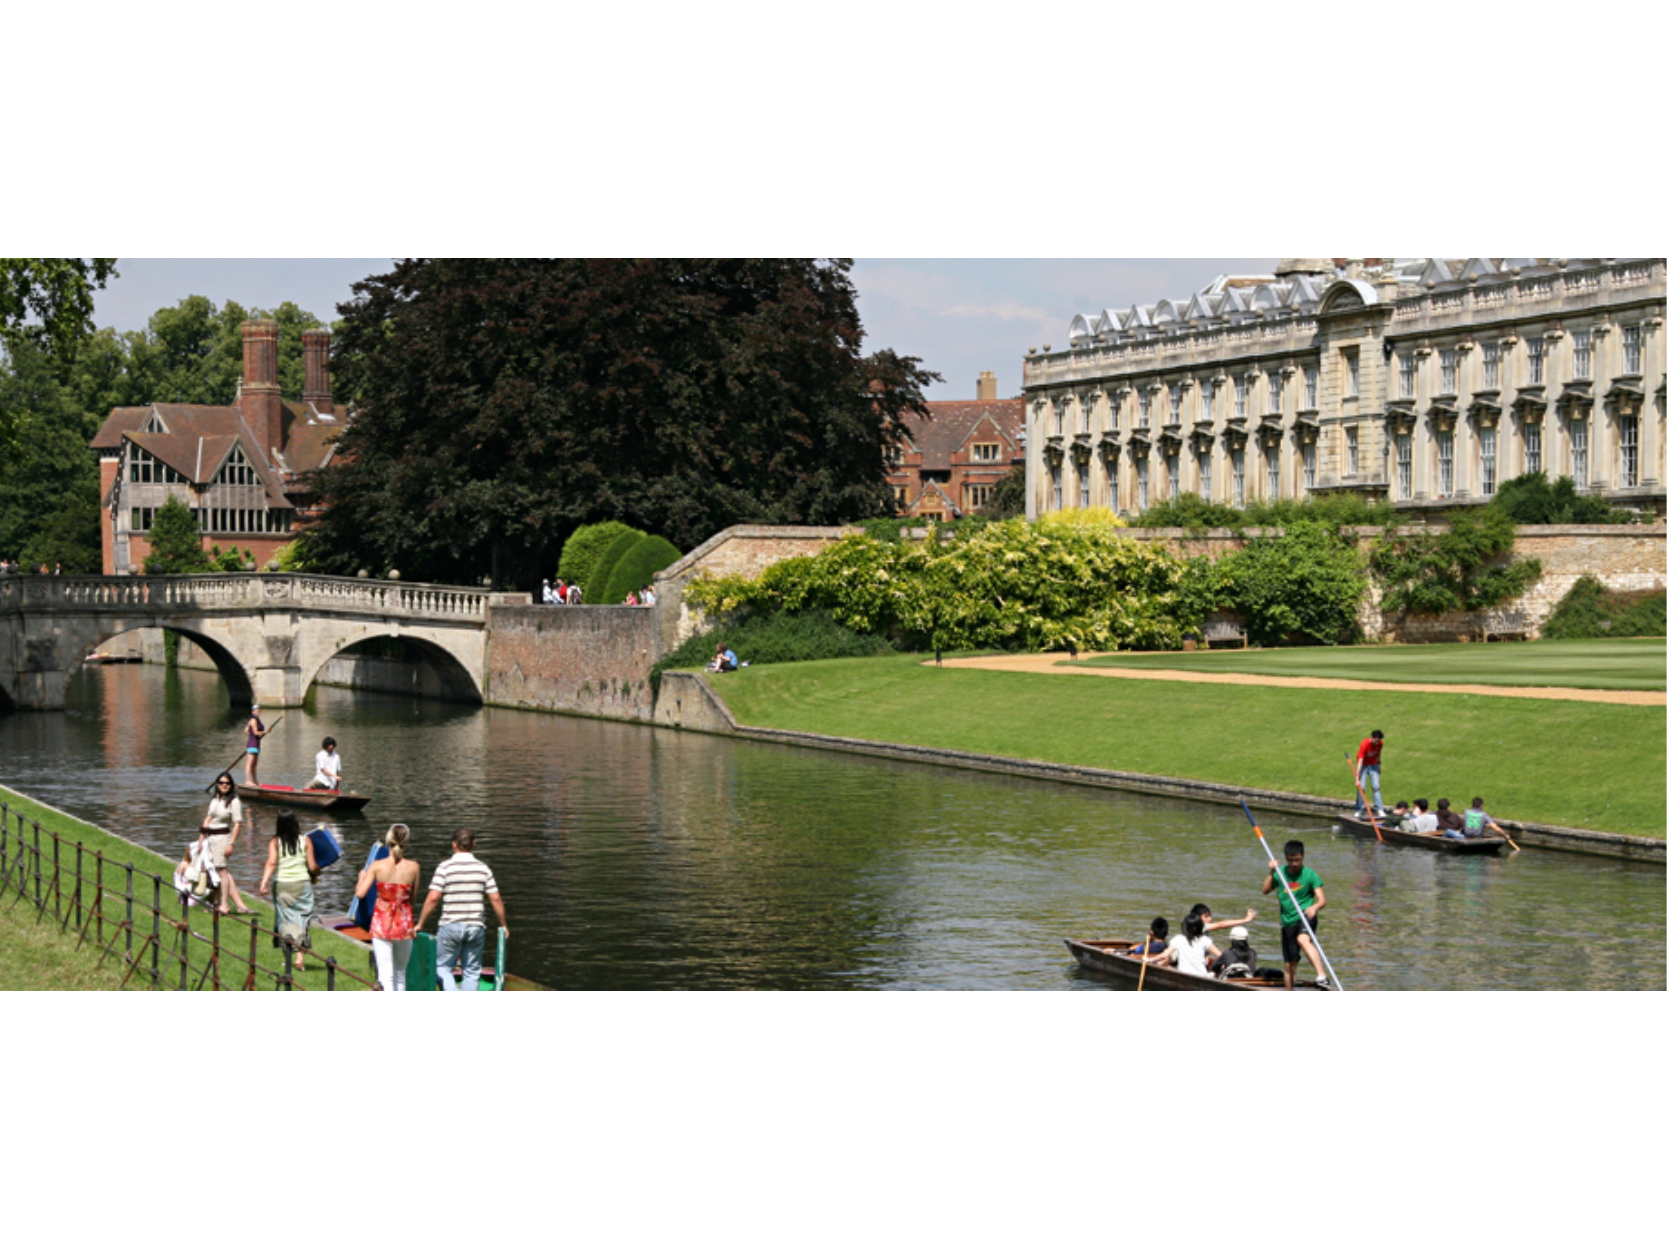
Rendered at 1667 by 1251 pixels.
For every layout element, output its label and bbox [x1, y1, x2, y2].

picture [0, 258, 1667, 991]
